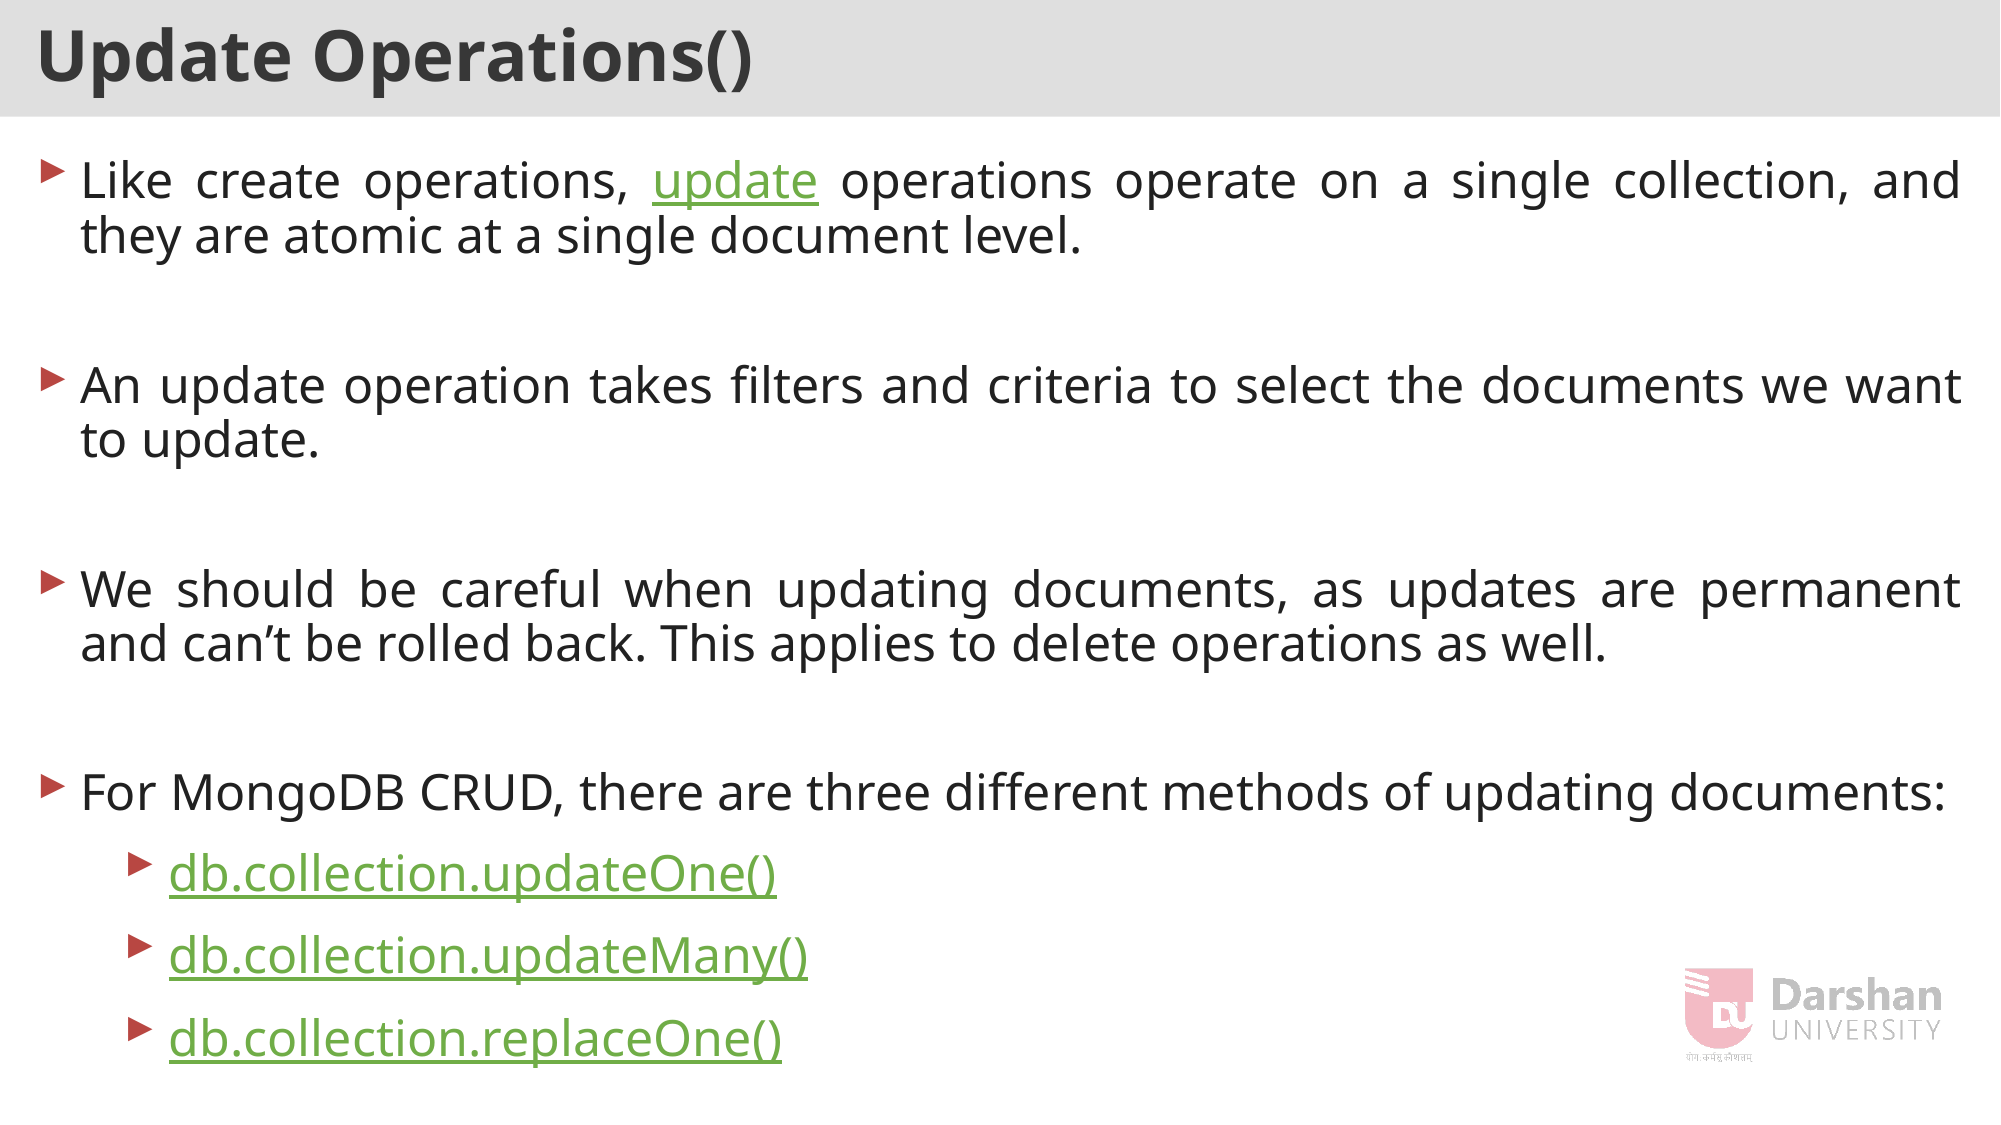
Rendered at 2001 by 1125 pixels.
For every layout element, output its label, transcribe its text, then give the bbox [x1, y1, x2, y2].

list Like create operations, update operations operate on a single collection, and they are atomic at a single document level. An update operation takes filters and criteria to select the documents we want to update. We should be careful when updating documents, as updates are permanent and can’t be rolled back. This applies to delete operations as well. For MongoDB CRUD, there are three different methods of updating documents: db.collection.updateOne() db.collection.updateMany() db.collection.replaceOne() [21, 141, 1979, 1125]
title Update Operations() [0, 0, 2000, 117]
